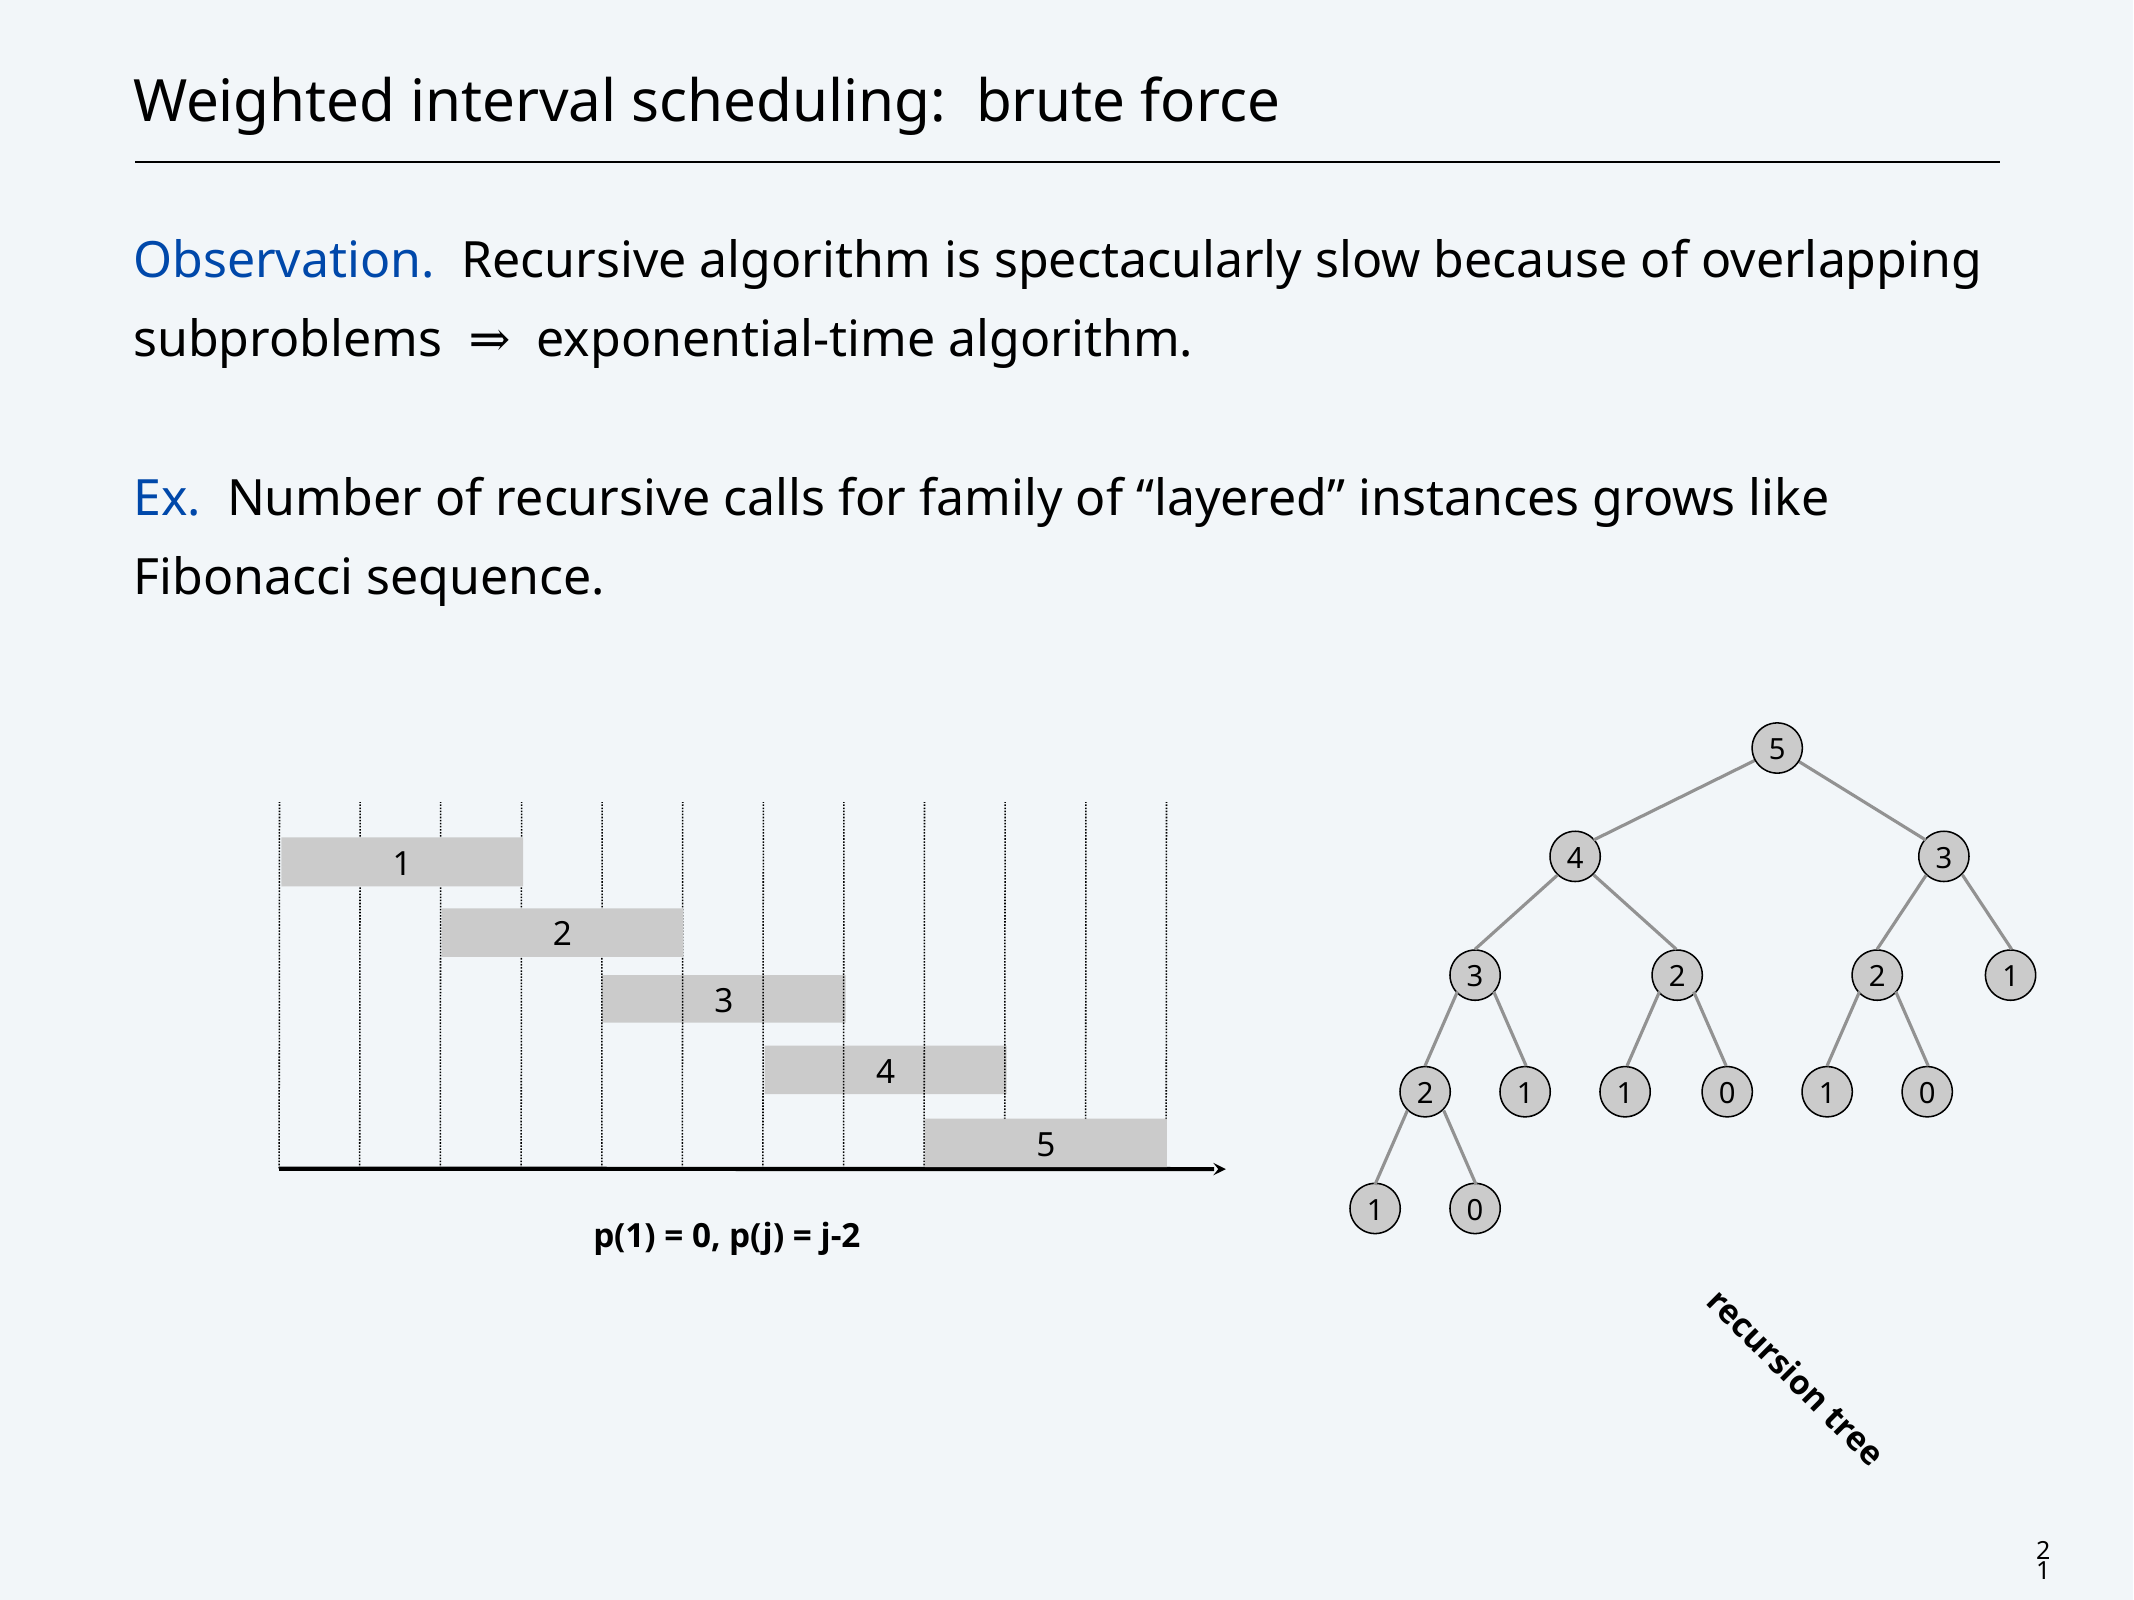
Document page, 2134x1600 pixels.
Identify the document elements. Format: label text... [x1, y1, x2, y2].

list Observation. Recursive algorithm is spectacularly slow because of overlapping subproblems ⇒ exponential-time algorithm. Ex. Number of recursive calls for family of “layered” instances grows like Fibonacci sequence. [132, 207, 2001, 1551]
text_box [1349, 722, 2036, 1459]
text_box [278, 801, 1226, 1240]
title Weighted interval scheduling: brute force [132, 0, 2001, 134]
slide_number 21 [2029, 1532, 2071, 1576]
